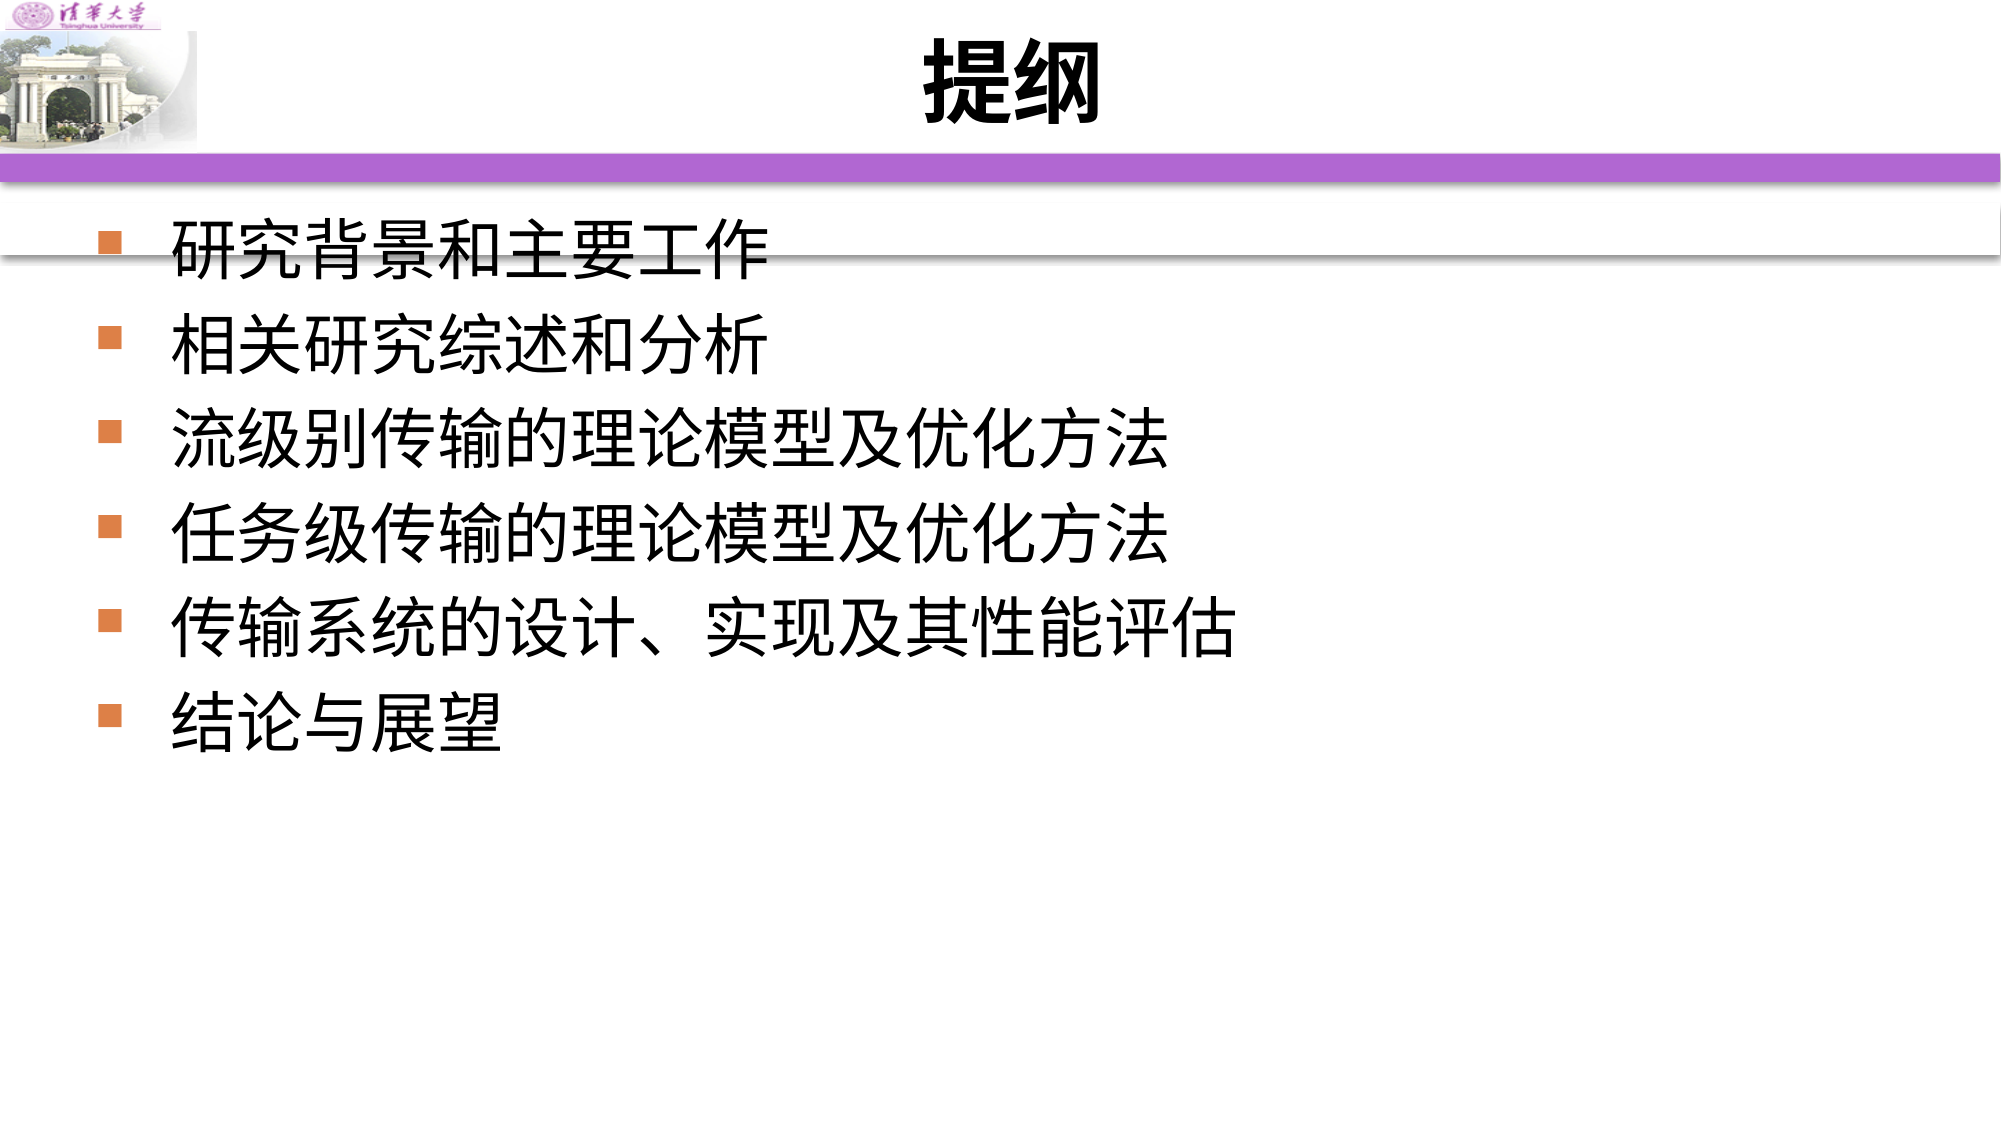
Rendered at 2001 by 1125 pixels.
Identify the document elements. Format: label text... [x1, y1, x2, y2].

list 研究背景和主要工作 相关研究综述和分析 流级别传输的理论模型及优化方法 任务级传输的理论模型及优化方法 传输系统的设计、实现及其性能评估 结论与展望 [66, 200, 1959, 1125]
picture [0, 0, 197, 153]
title 提纲 [66, 21, 1959, 138]
